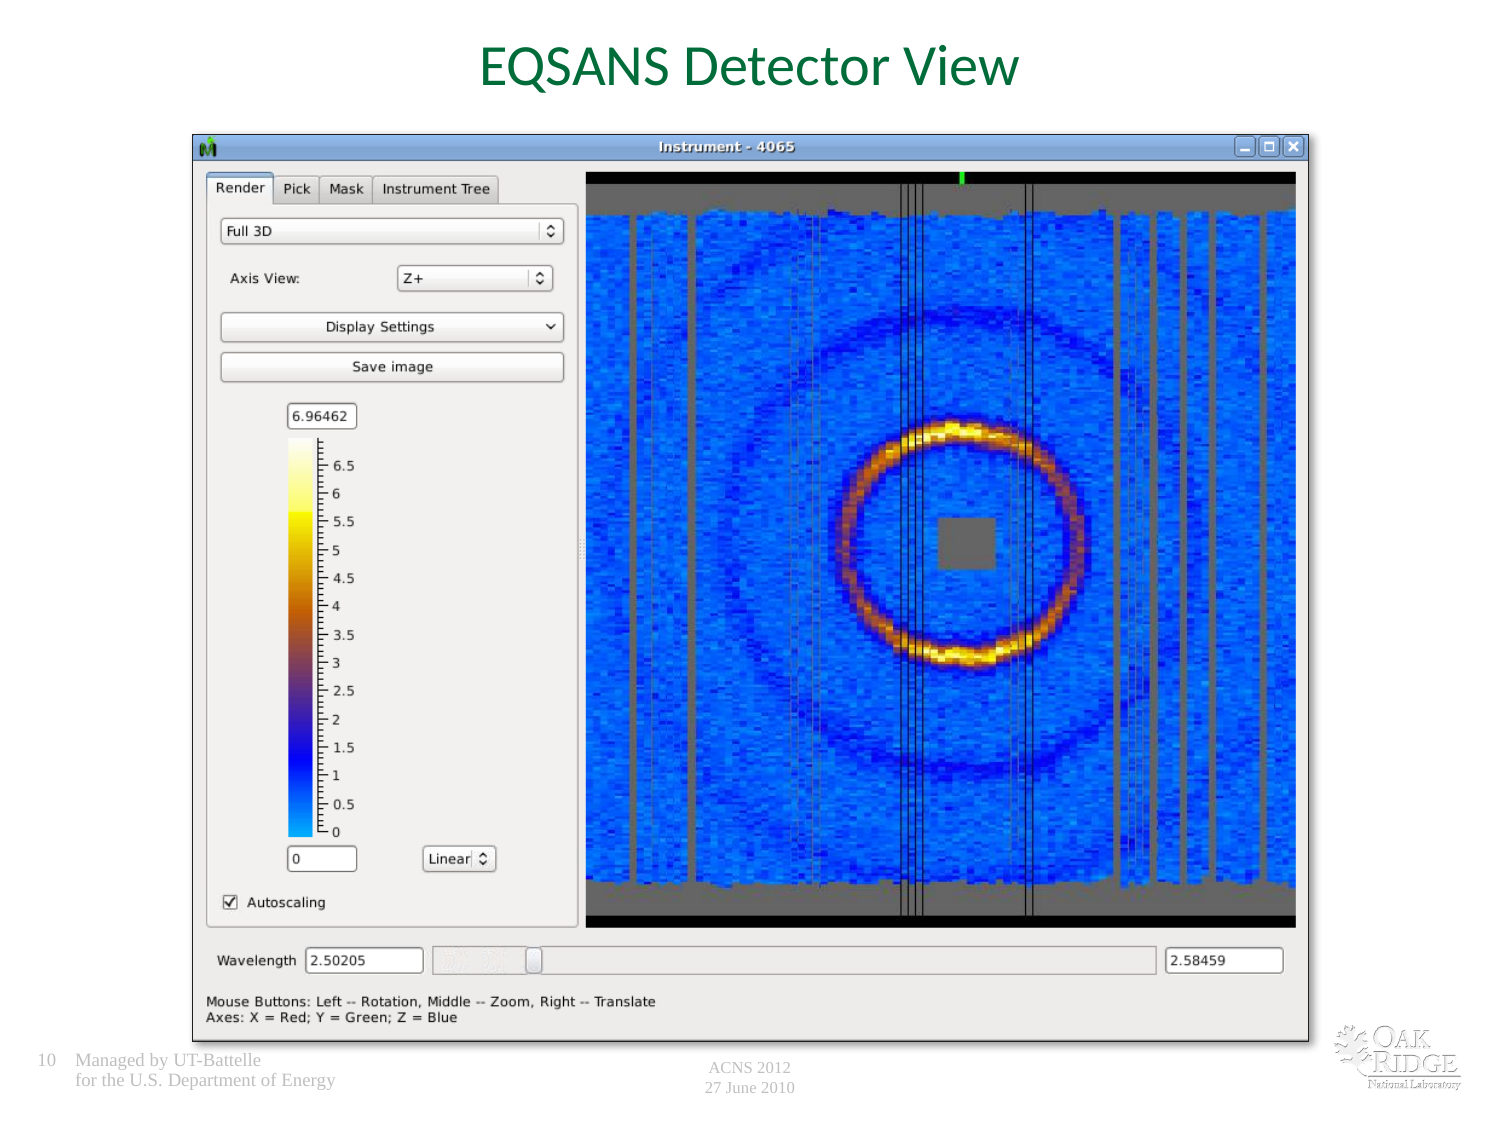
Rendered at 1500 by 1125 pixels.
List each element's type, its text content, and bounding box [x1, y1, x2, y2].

picture [1325, 1019, 1472, 1095]
title EQSANS Detector View [74, 30, 1426, 107]
picture [192, 133, 1309, 1042]
